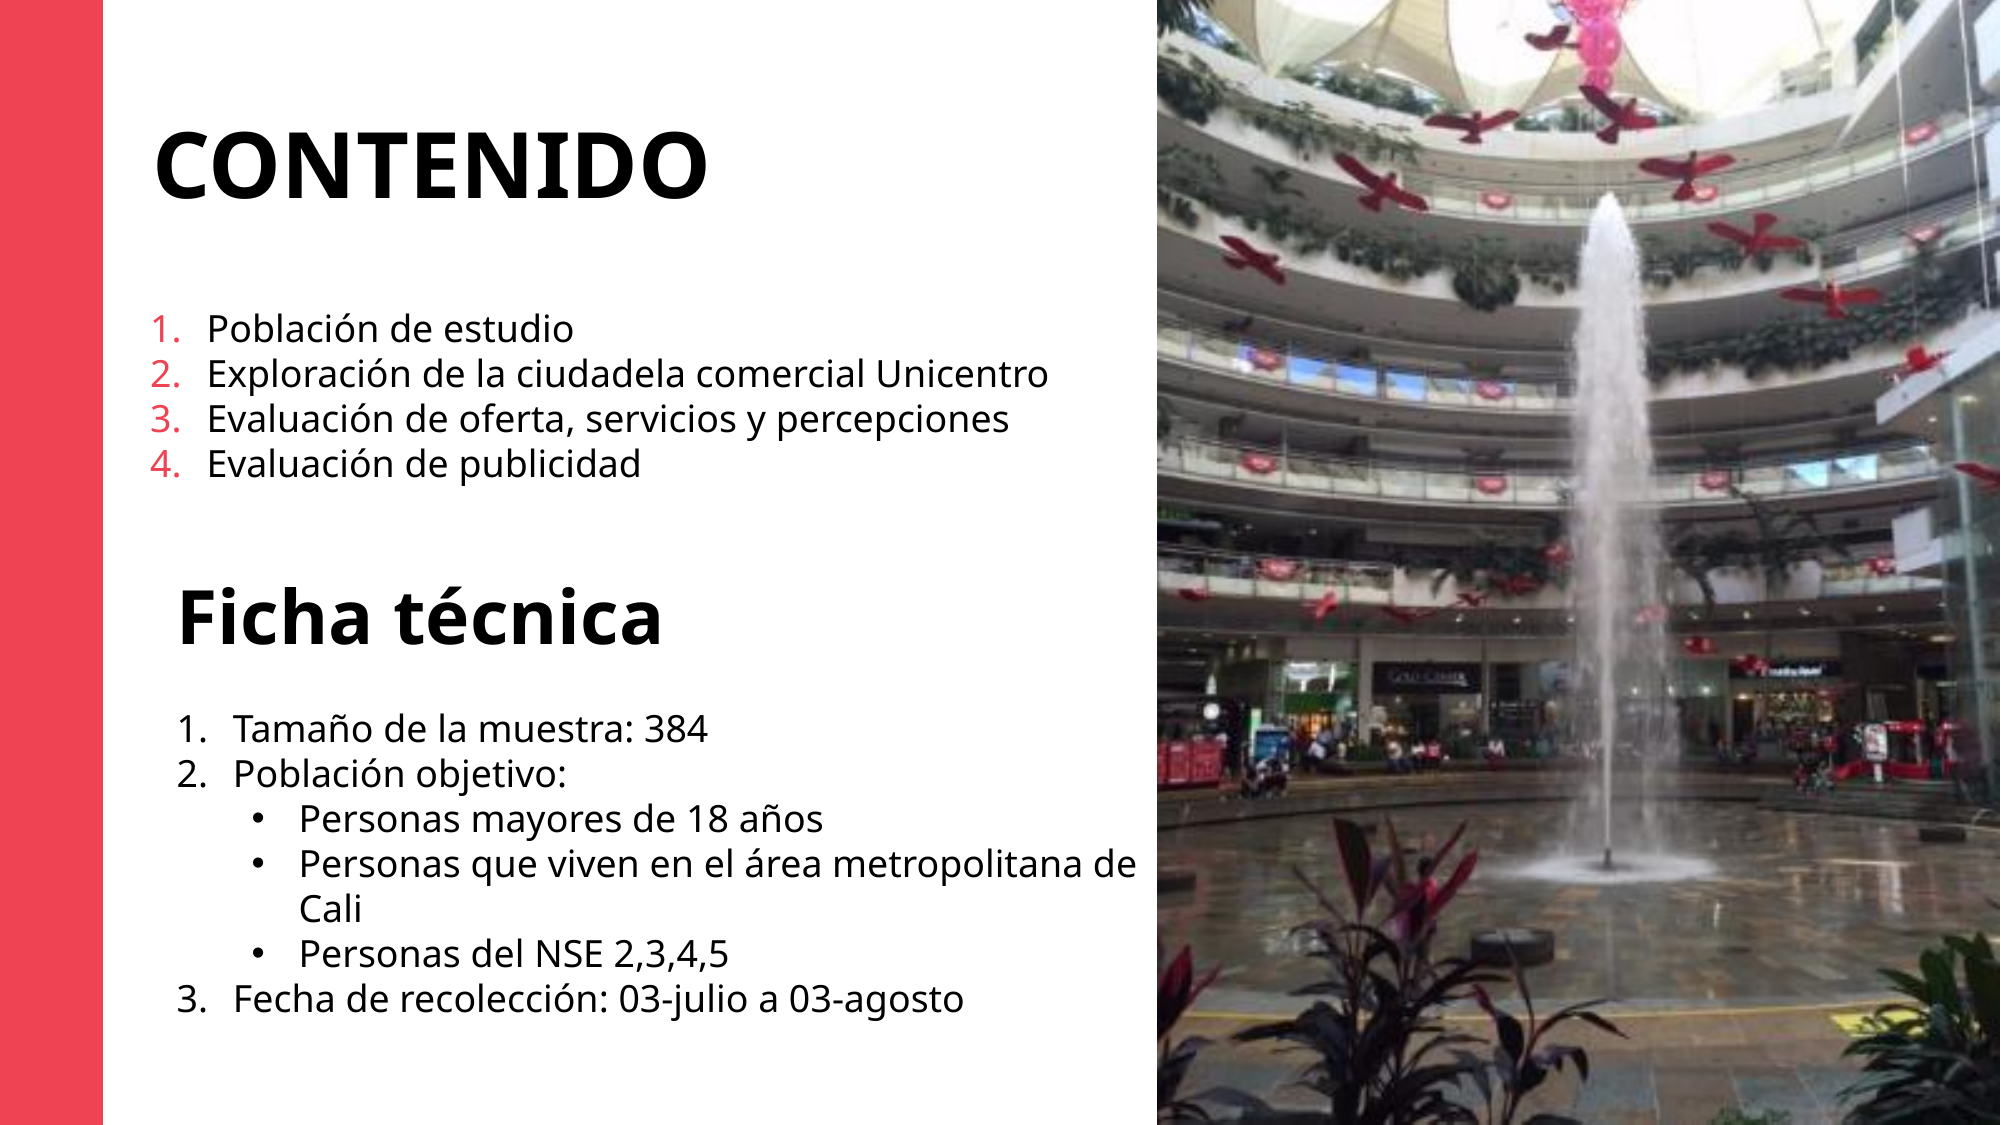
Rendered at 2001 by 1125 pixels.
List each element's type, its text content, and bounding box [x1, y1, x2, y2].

text_box Población de estudio Exploración de la ciudadela comercial Unicentro Evaluación de oferta, servicios y percepciones Evaluación de publicidad [135, 297, 1065, 493]
text_box Ficha técnica Tamaño de la muestra: 384 Población objetivo: Personas mayores de 18 años Personas que viven en el área metropolitana de Cali Personas del NSE 2,3,4,5 Fecha de recolección: 03-julio a 03-agosto [161, 562, 1156, 1073]
text_box [0, 0, 103, 1125]
picture [1156, 0, 2000, 1125]
title CONTENIDO [137, 59, 1156, 278]
